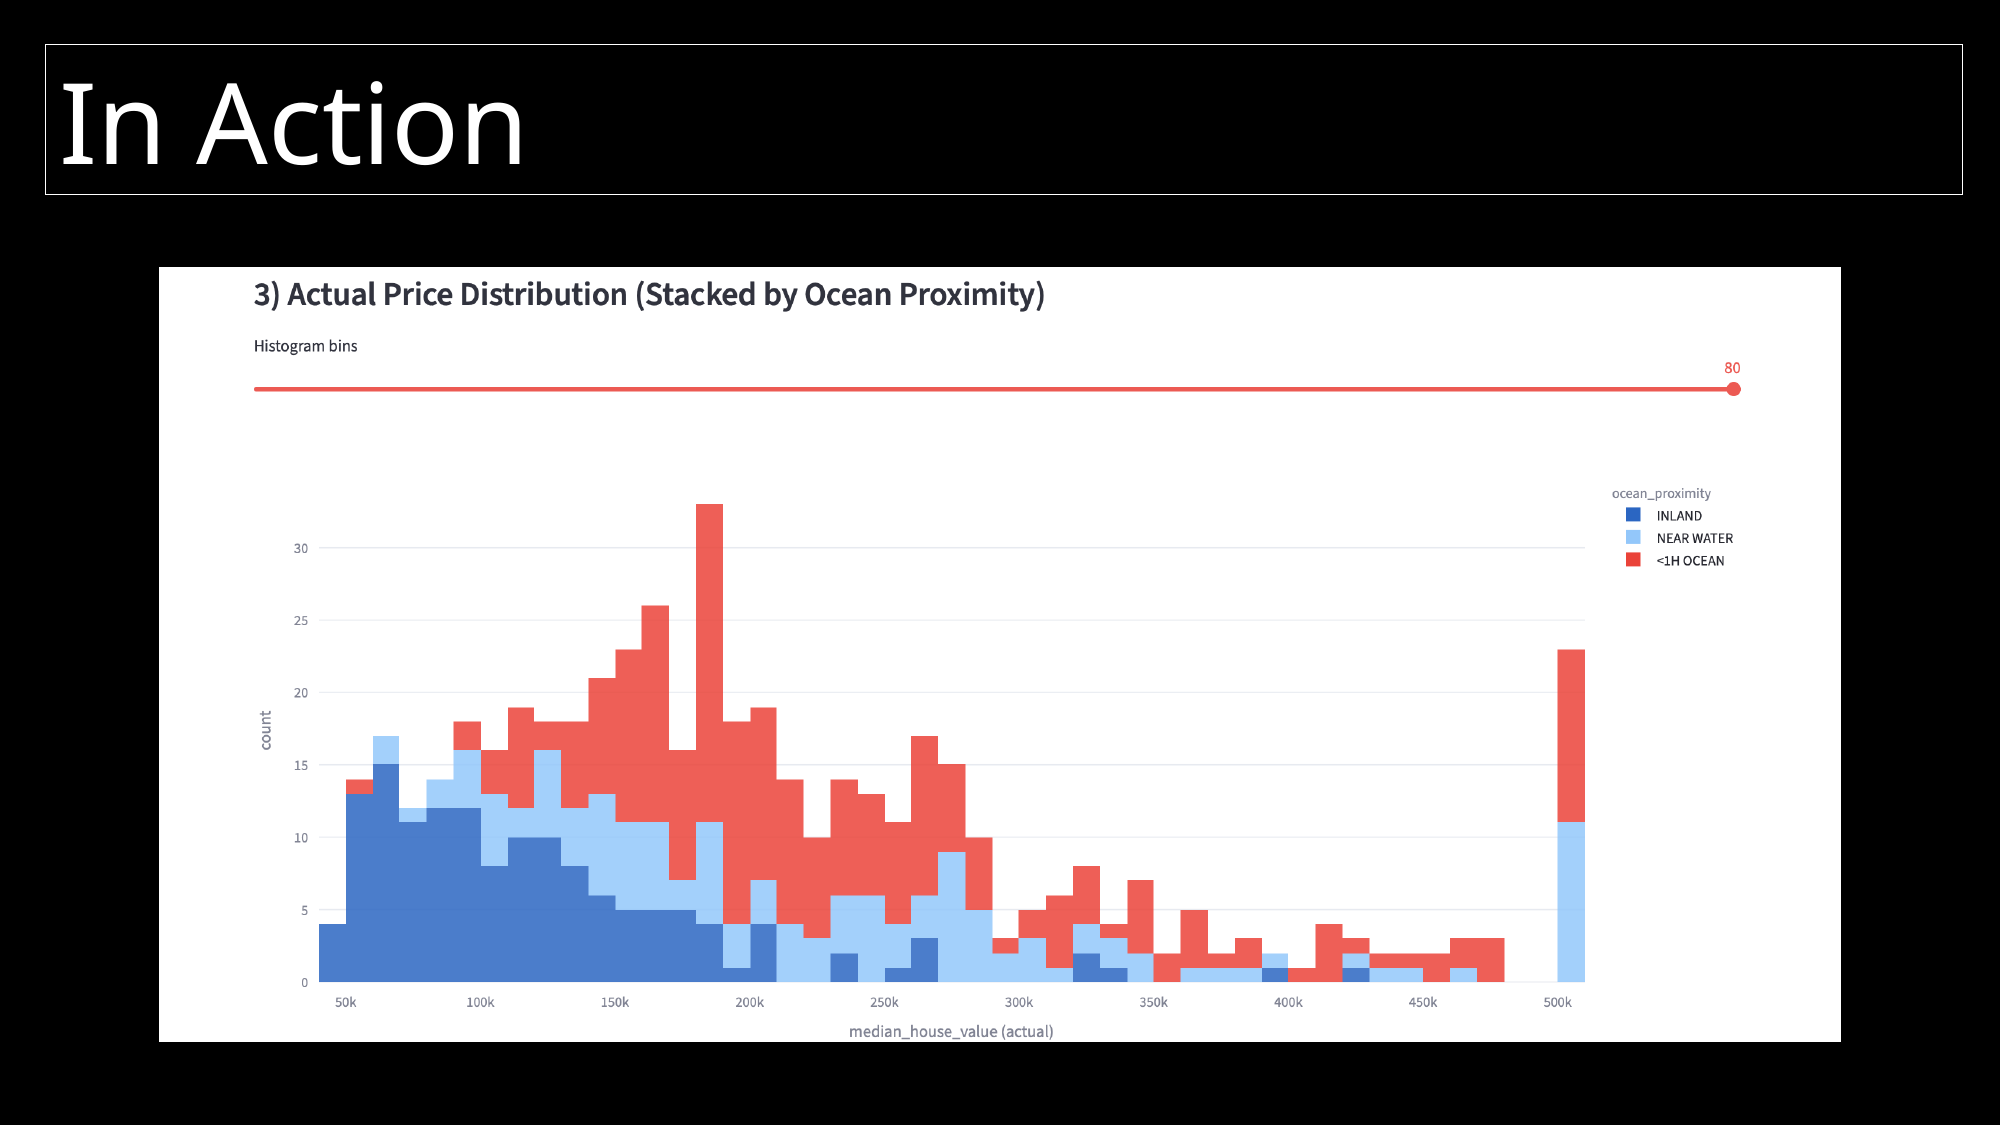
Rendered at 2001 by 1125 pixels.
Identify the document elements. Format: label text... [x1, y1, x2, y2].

text_box [0, 0, 2000, 1125]
picture [159, 267, 1841, 1042]
text_box In Action [45, 44, 1963, 195]
